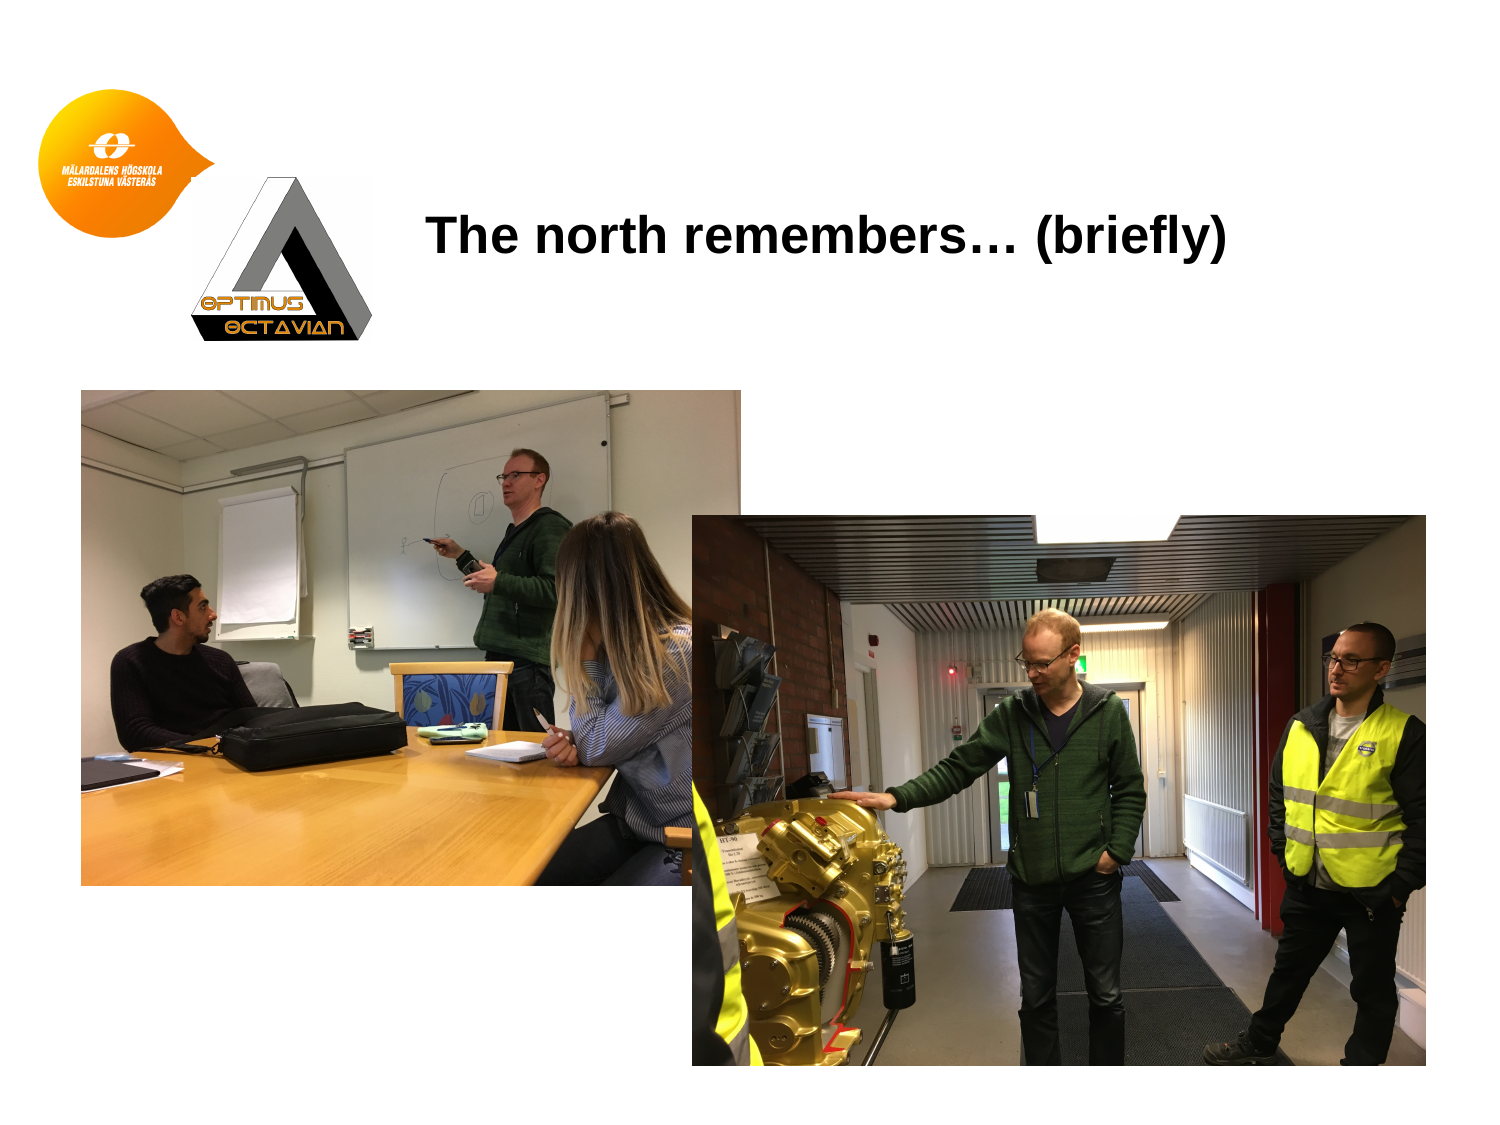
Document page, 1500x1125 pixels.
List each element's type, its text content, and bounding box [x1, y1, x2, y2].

picture [38, 89, 372, 341]
picture [80, 390, 1427, 1067]
title The north remembers… (briefly) [410, 177, 1378, 288]
